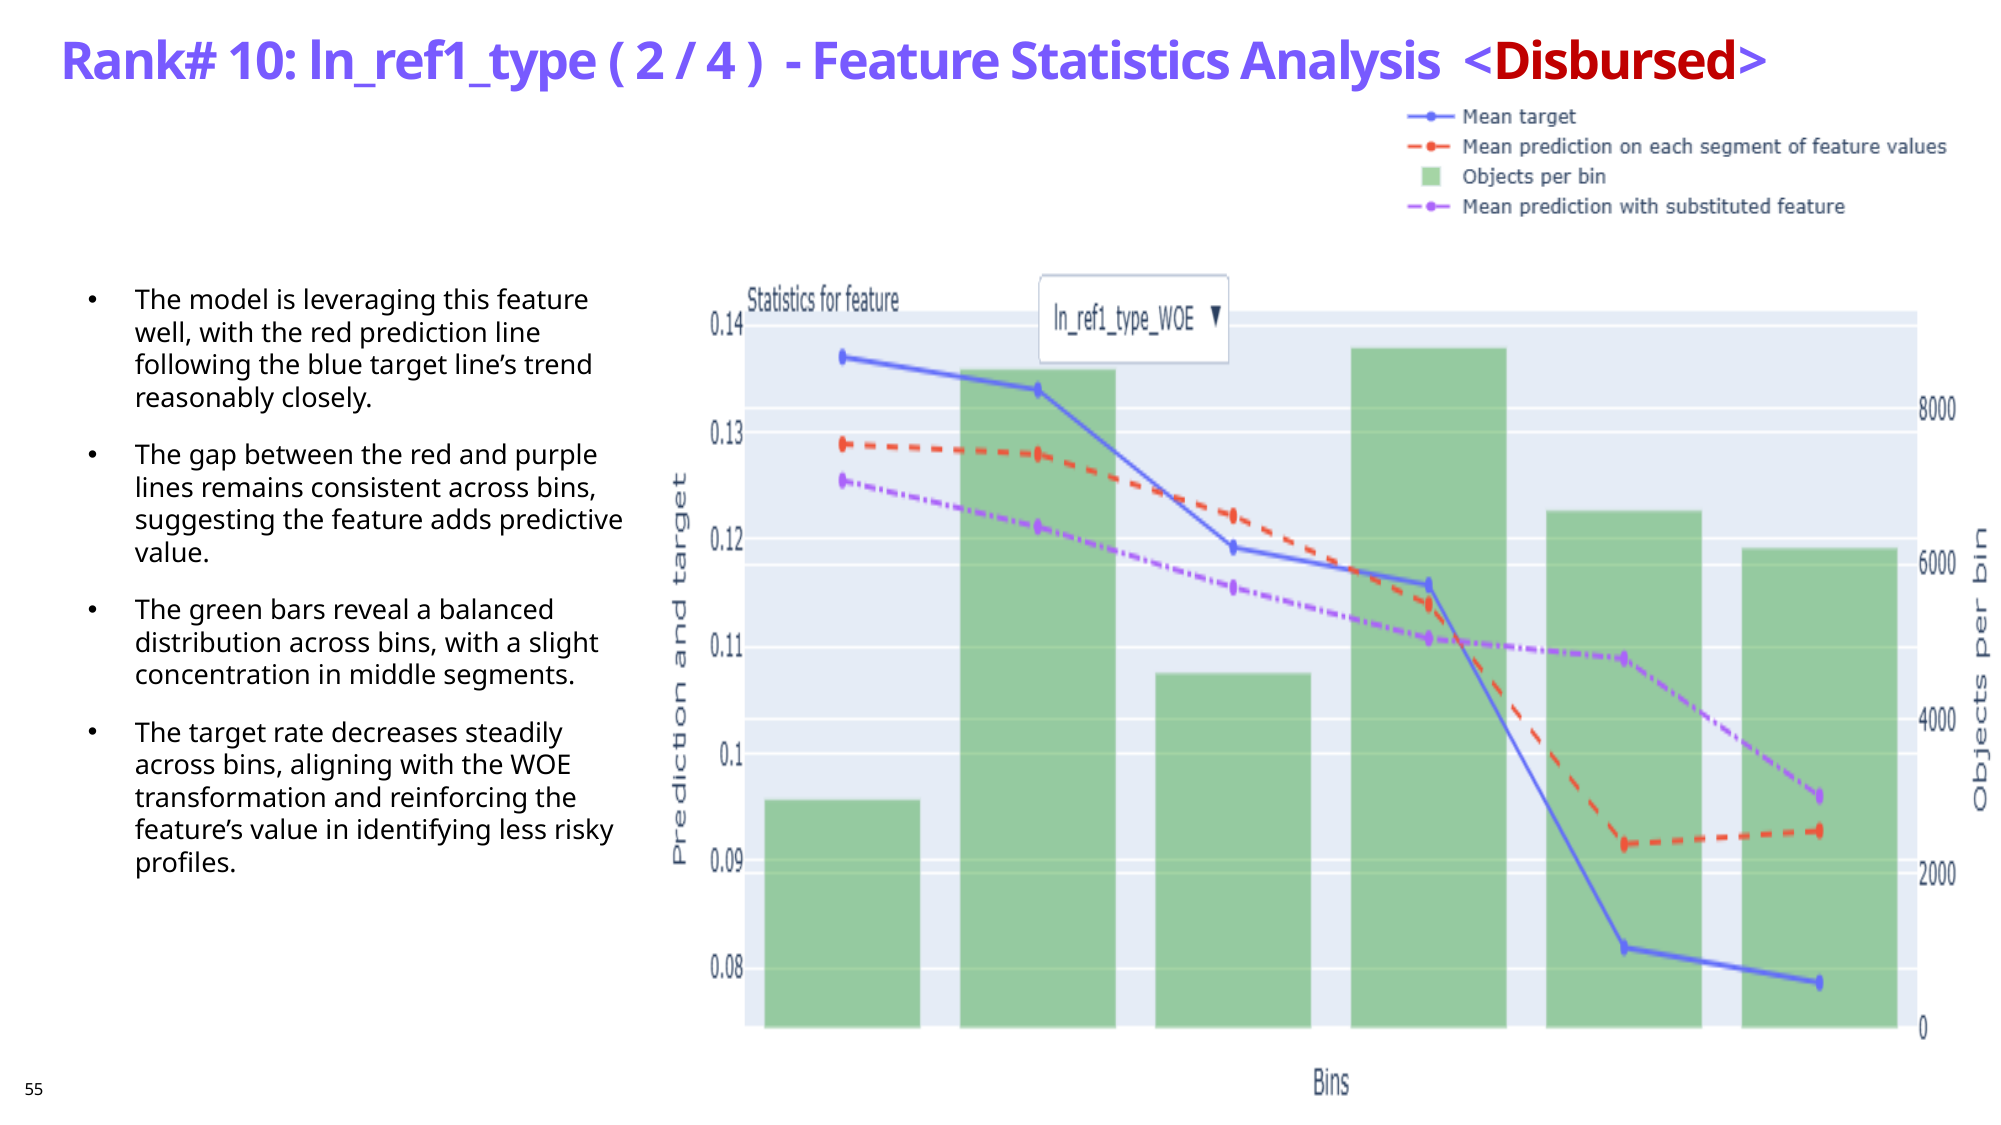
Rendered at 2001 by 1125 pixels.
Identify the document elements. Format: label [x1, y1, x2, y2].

text_box [60, 21, 1843, 109]
text_box [24, 1079, 463, 1117]
text_box [60, 249, 666, 911]
picture [666, 97, 2000, 1125]
